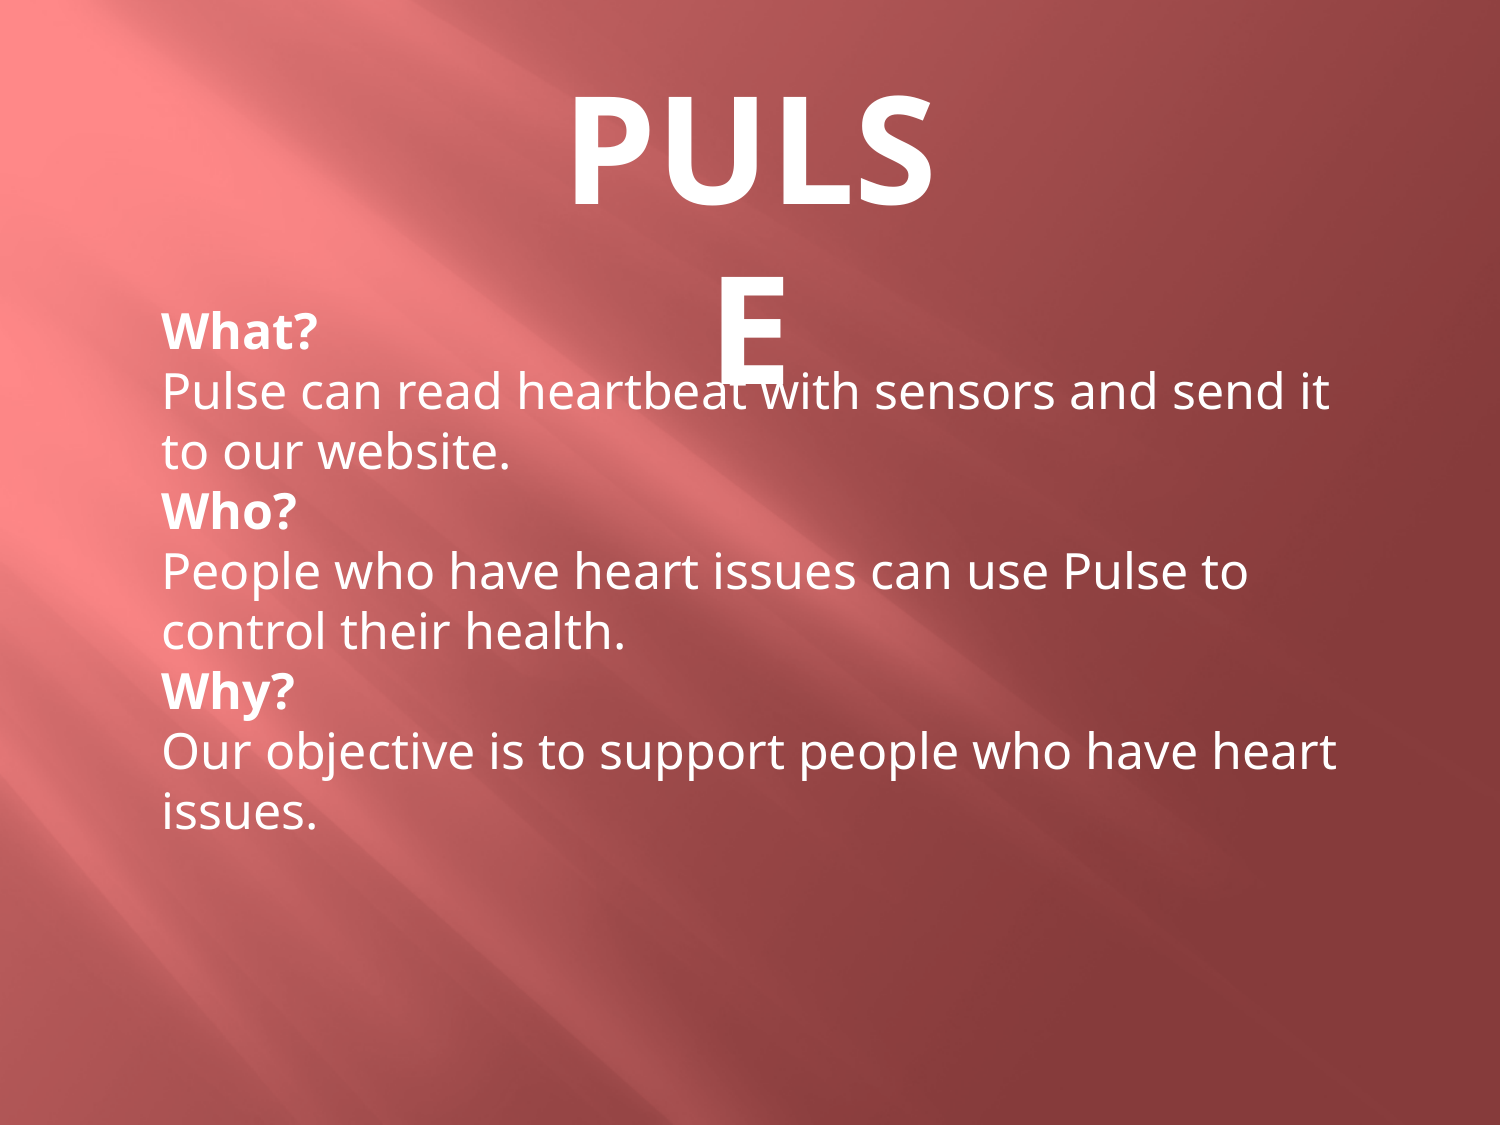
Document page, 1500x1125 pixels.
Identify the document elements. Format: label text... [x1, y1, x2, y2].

text_box PULSE [527, 46, 973, 292]
text_box What? Pulse can read heartbeat with sensors and send it to our website. Who? People who have heart issues can use Pulse to control their health. Why? Our objective is to support people who have heart issues. [146, 292, 1354, 893]
